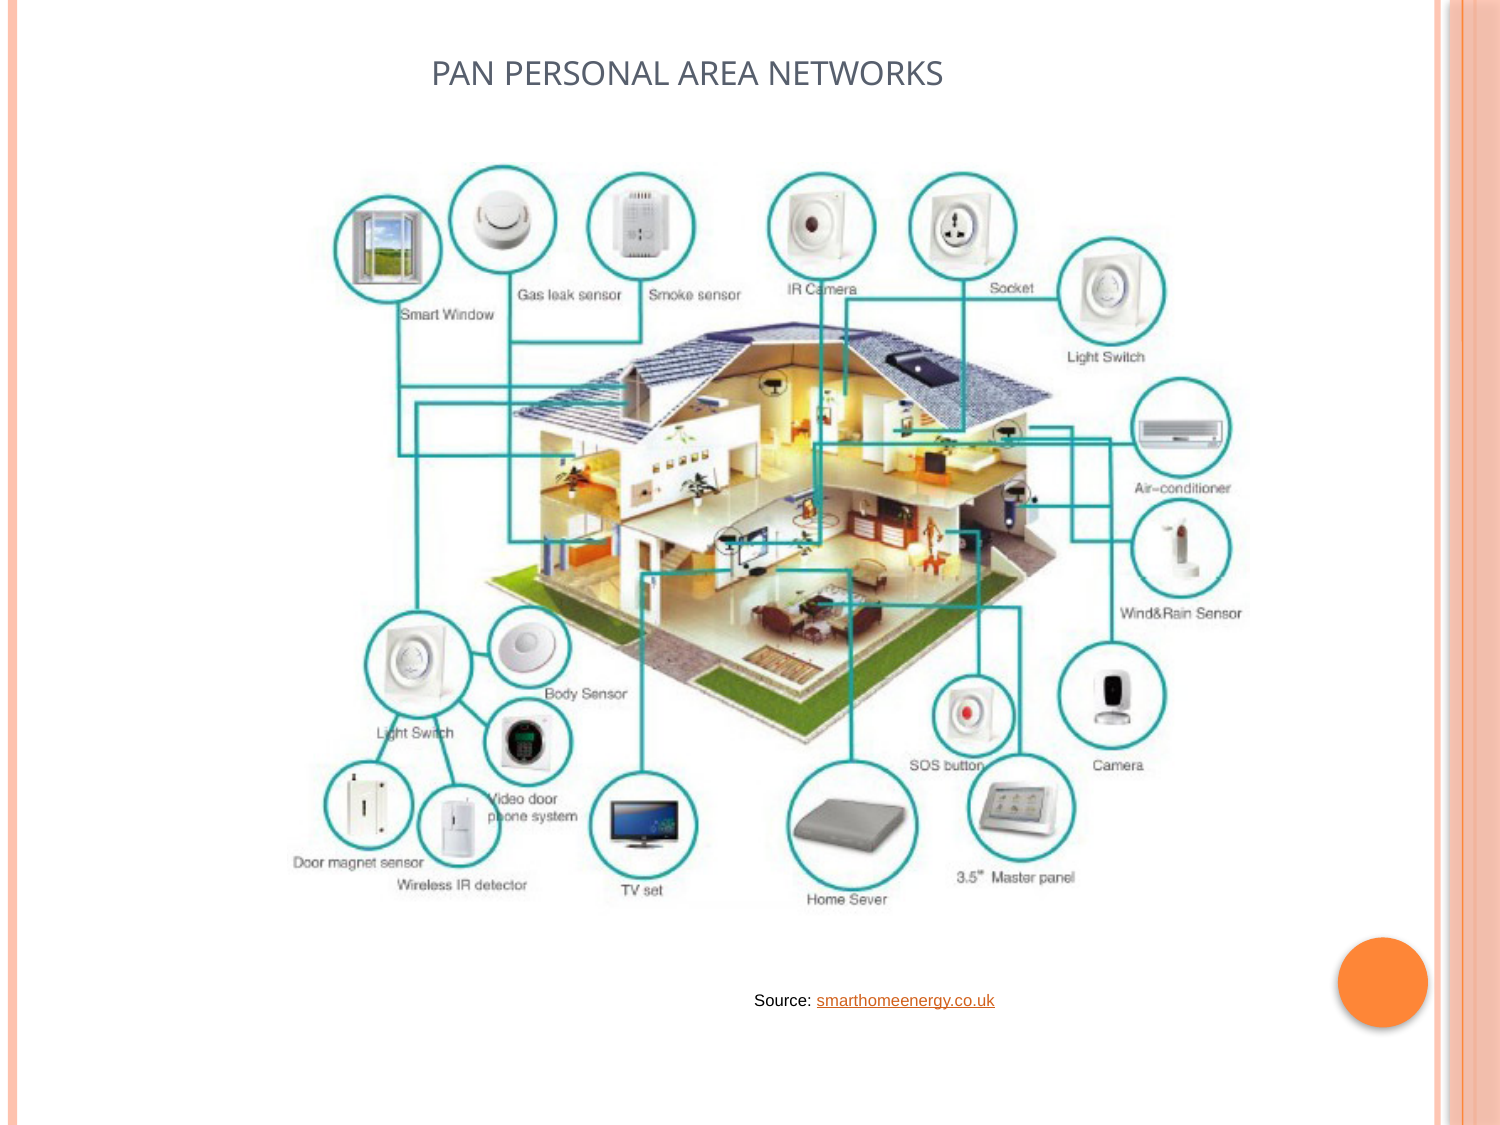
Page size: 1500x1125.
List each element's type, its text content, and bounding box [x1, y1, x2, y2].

text_box Source: smarthomeenergy.co.uk [739, 982, 1011, 1017]
title PAN Personal area networks [75, 45, 1300, 100]
picture [286, 161, 1251, 923]
